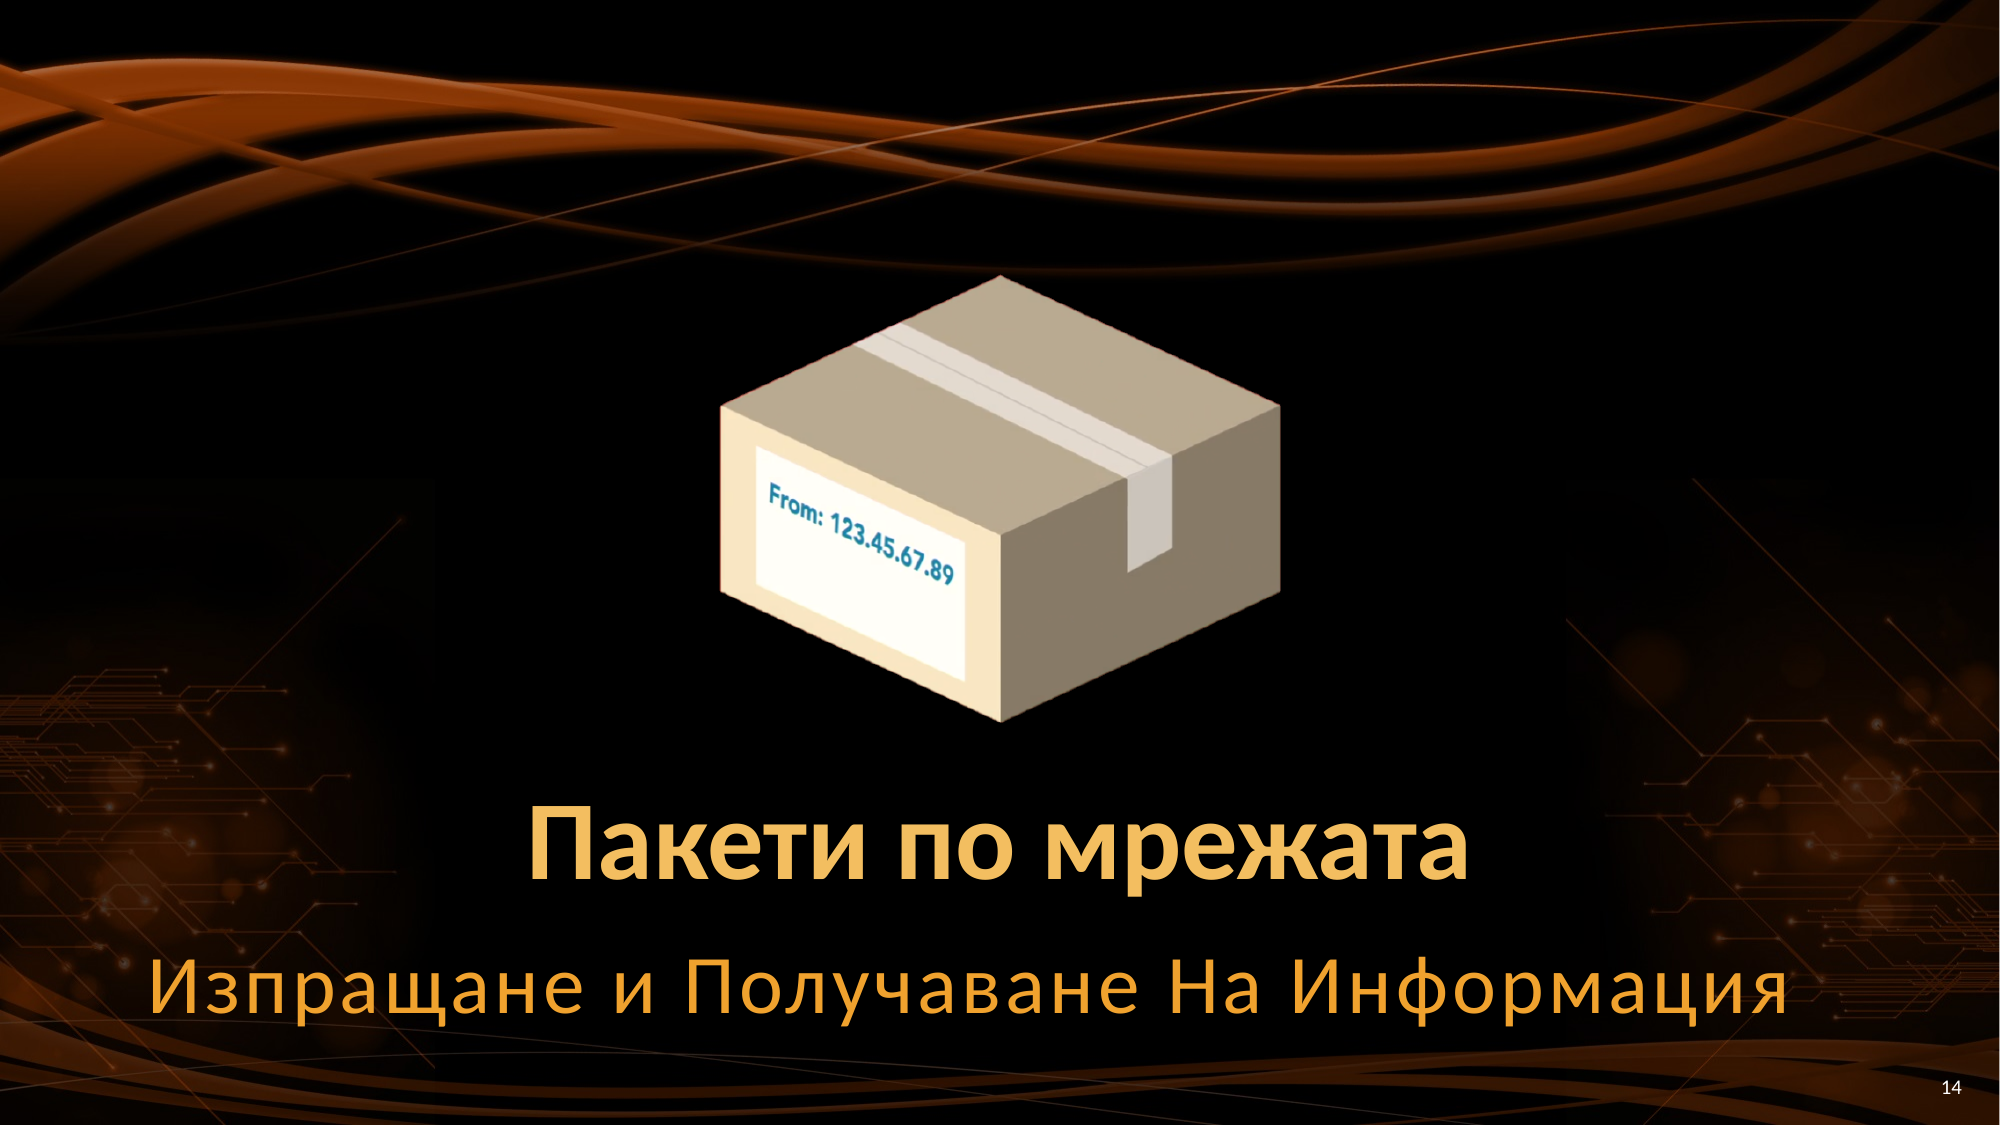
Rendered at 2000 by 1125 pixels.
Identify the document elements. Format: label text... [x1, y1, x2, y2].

list Изпращане и Получаване На Информация [66, 919, 1875, 1033]
text_box 14 [1897, 1070, 1968, 1103]
title Пакети по мрежата [149, 774, 1850, 910]
picture [0, 0, 2000, 1125]
